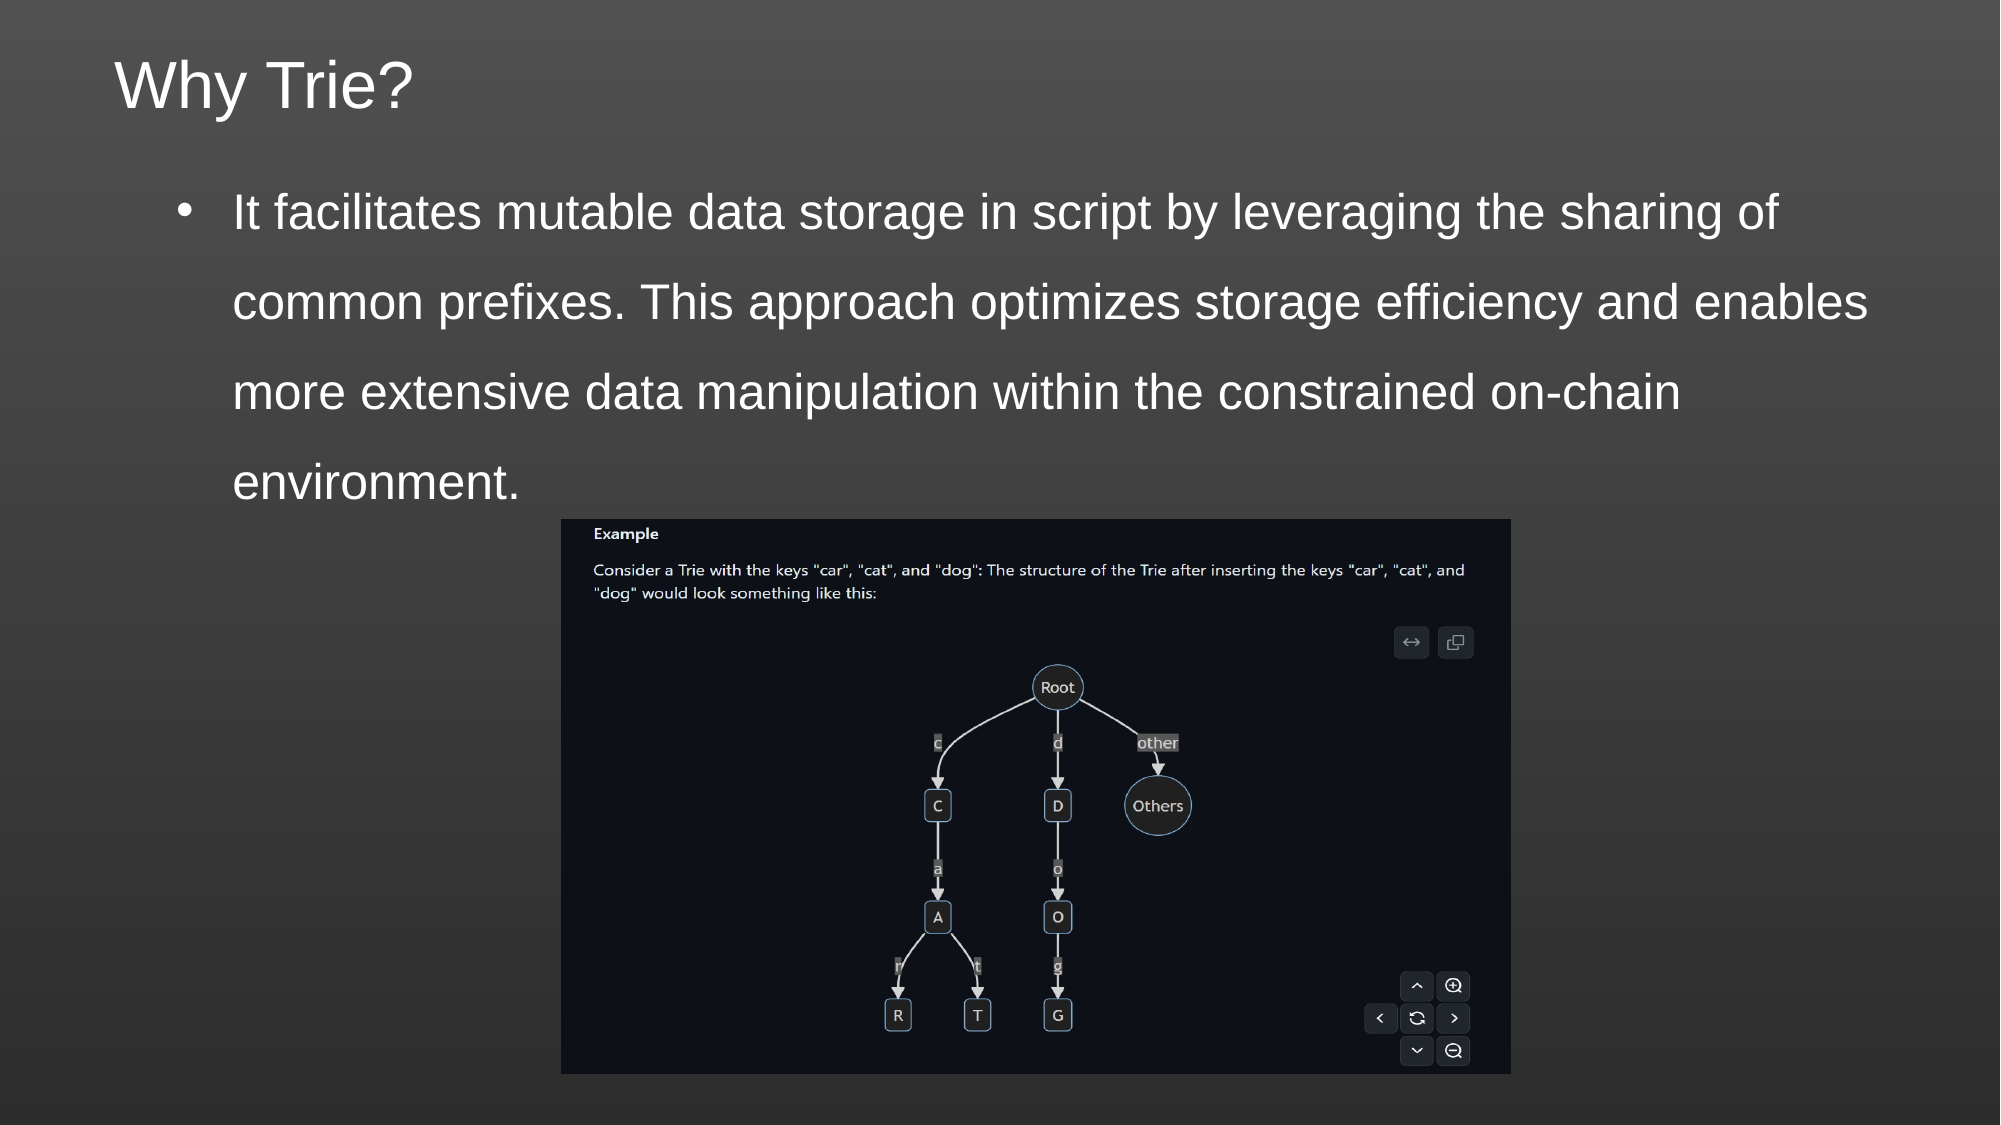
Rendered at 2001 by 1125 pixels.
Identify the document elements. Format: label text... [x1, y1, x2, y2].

title Why Trie? [99, 43, 1037, 141]
picture [561, 519, 1511, 1074]
text_box It facilitates mutable data storage in script by leveraging the sharing of common prefixes. This approach optimizes storage efficiency and enables more extensive data manipulation within the constrained on-chain environment. [160, 141, 1900, 500]
